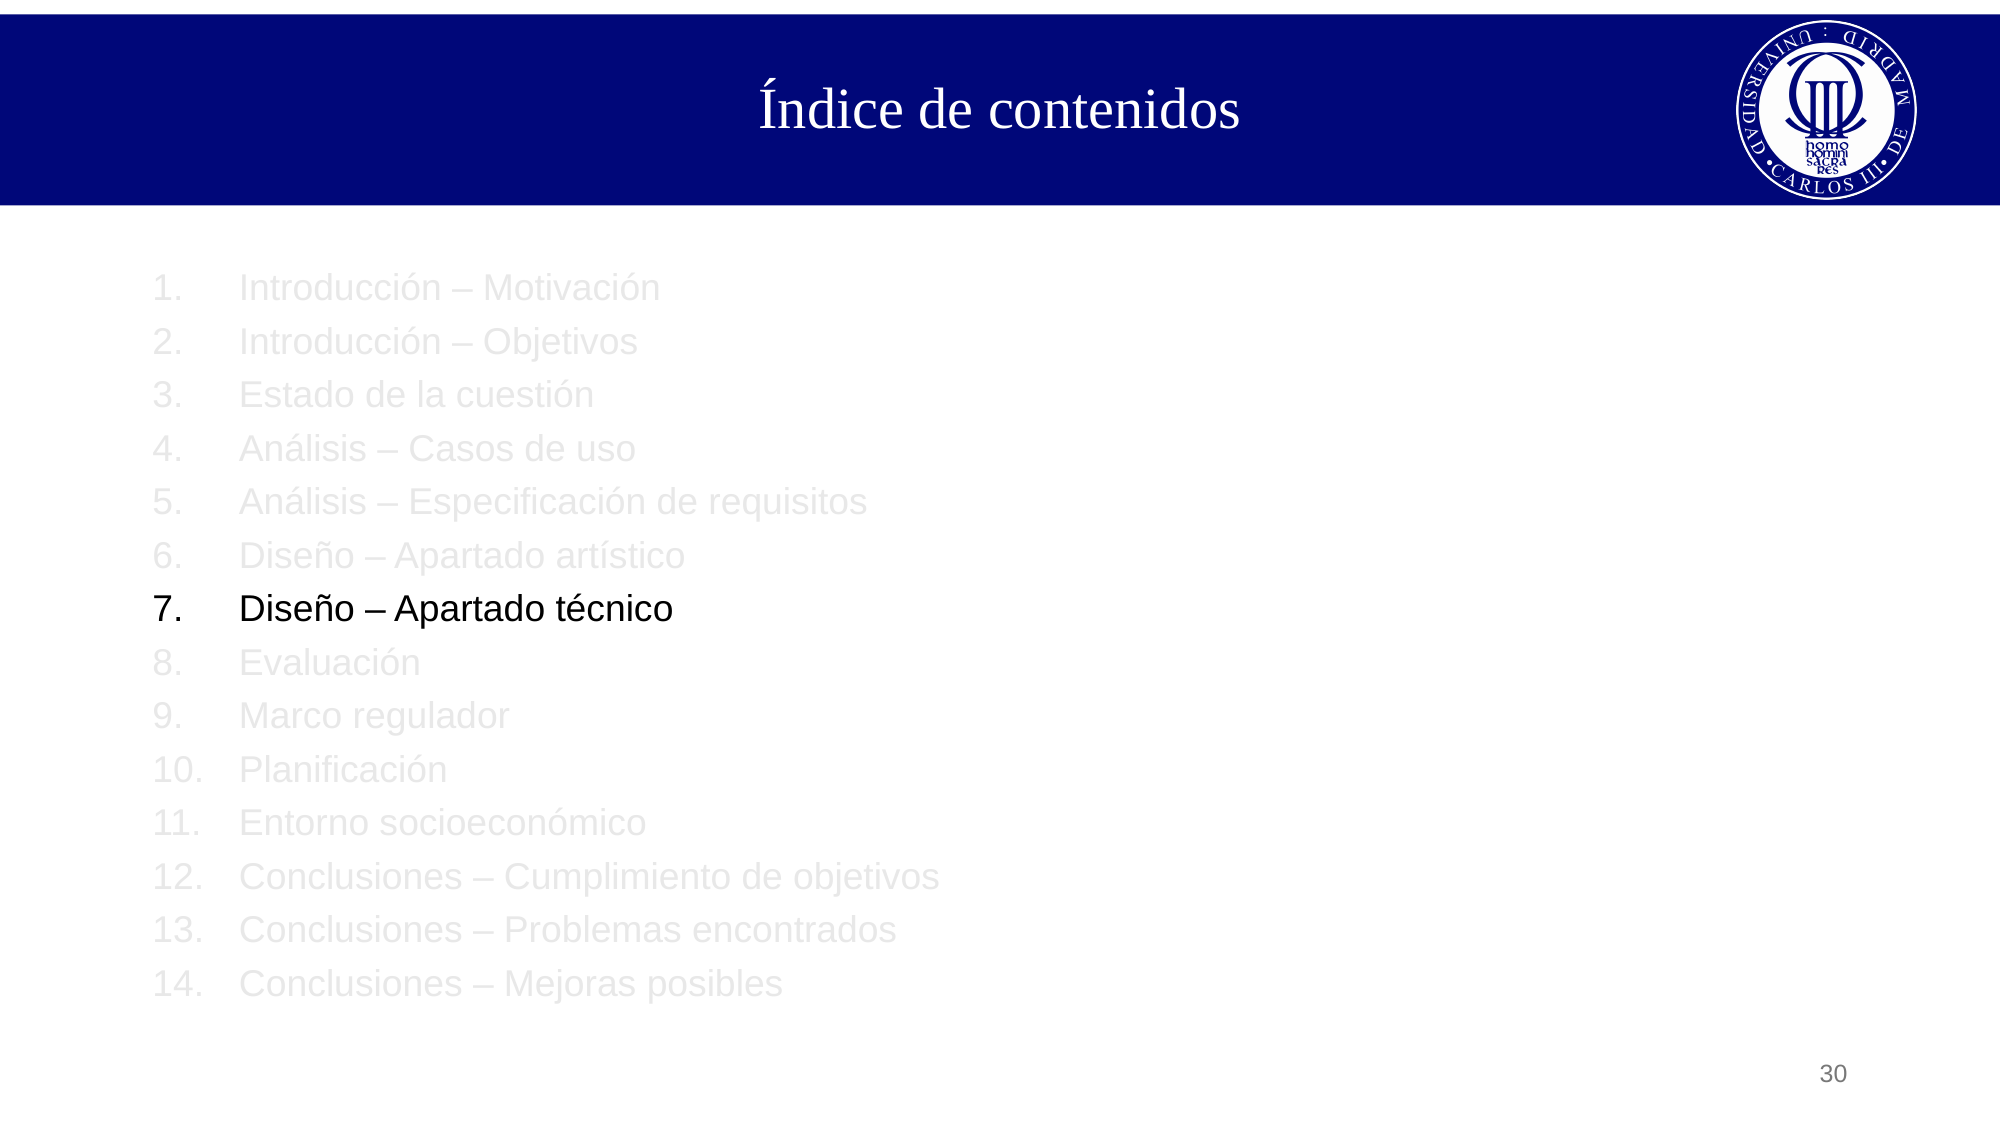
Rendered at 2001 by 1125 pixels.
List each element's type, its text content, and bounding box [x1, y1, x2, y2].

list Introducción – Motivación Introducción – Objetivos Estado de la cuestión Análisis – Casos de uso Análisis – Especificación de requisitos Diseño – Apartado artístico Diseño – Apartado técnico Evaluación Marco regulador Planificación Entorno socioeconómico Conclusiones – Cumplimiento de objetivos Conclusiones – Problemas encontrados Conclusiones – Mejoras posibles [137, 261, 1863, 1014]
slide_number 30 [1412, 1042, 1863, 1103]
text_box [0, 13, 2000, 206]
